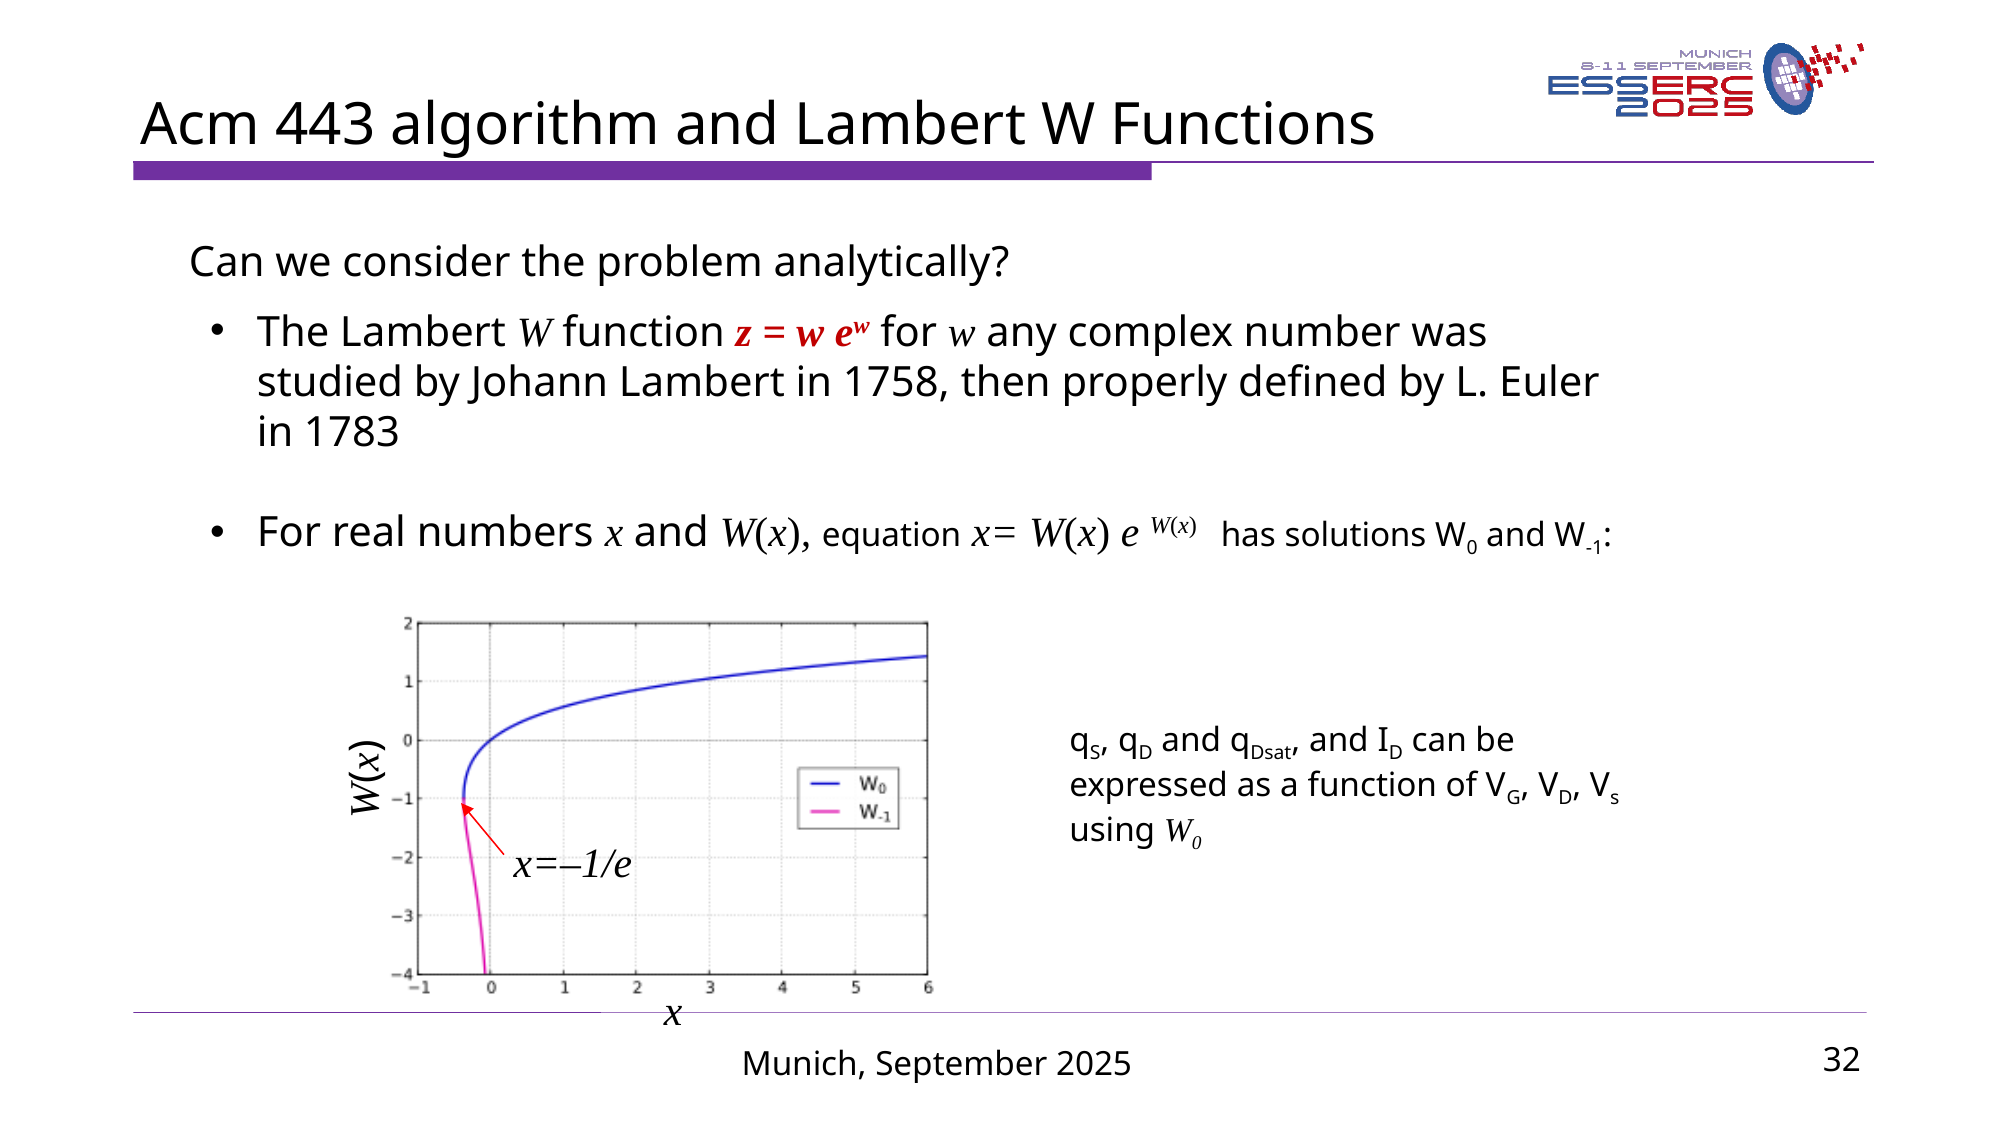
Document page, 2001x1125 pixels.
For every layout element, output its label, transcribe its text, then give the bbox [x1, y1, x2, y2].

text_box qS, qD and qDsat, and ID can be expressed as a function of VG, VD, Vs using W0 [1054, 710, 1648, 862]
text_box Can we consider the problem analytically? [174, 226, 1035, 292]
text_box W(x) [329, 725, 370, 833]
picture [1538, 19, 1874, 73]
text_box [460, 802, 505, 855]
text_box x [648, 1008, 697, 1041]
picture [375, 604, 970, 1002]
title Acm 443 algorithm and Lambert W Functions [125, 73, 1879, 164]
text_box The Lambert W function z = w ew for w any complex number was studied by Johann Lambert in 1758, then properly defined by L. Euler in 1783 For real numbers x and W(x), equation x= W(x) e W(x) has solutions W0 and W-1: [195, 297, 1649, 566]
